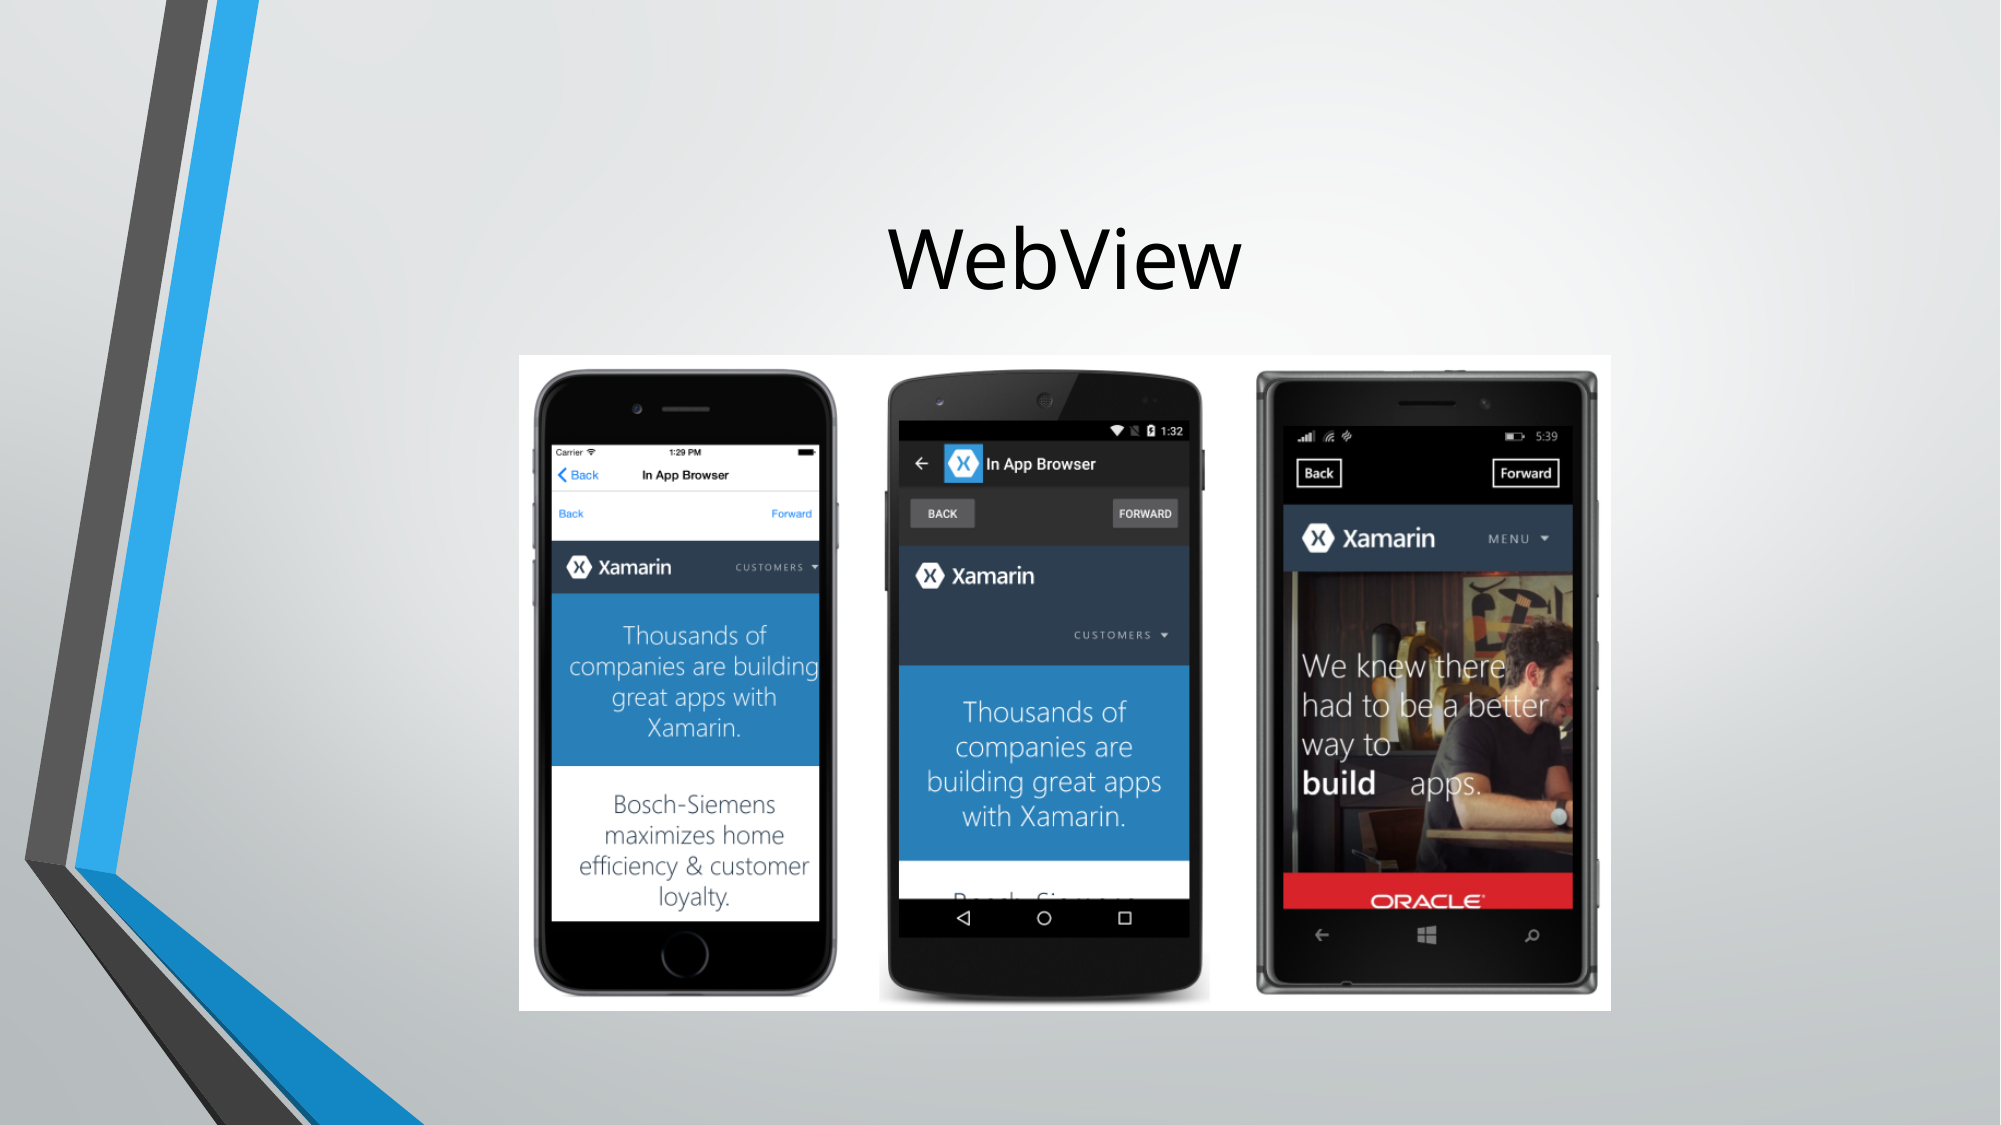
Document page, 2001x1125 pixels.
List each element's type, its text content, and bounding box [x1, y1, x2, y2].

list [519, 355, 1612, 1011]
title WebView [243, 112, 1887, 400]
